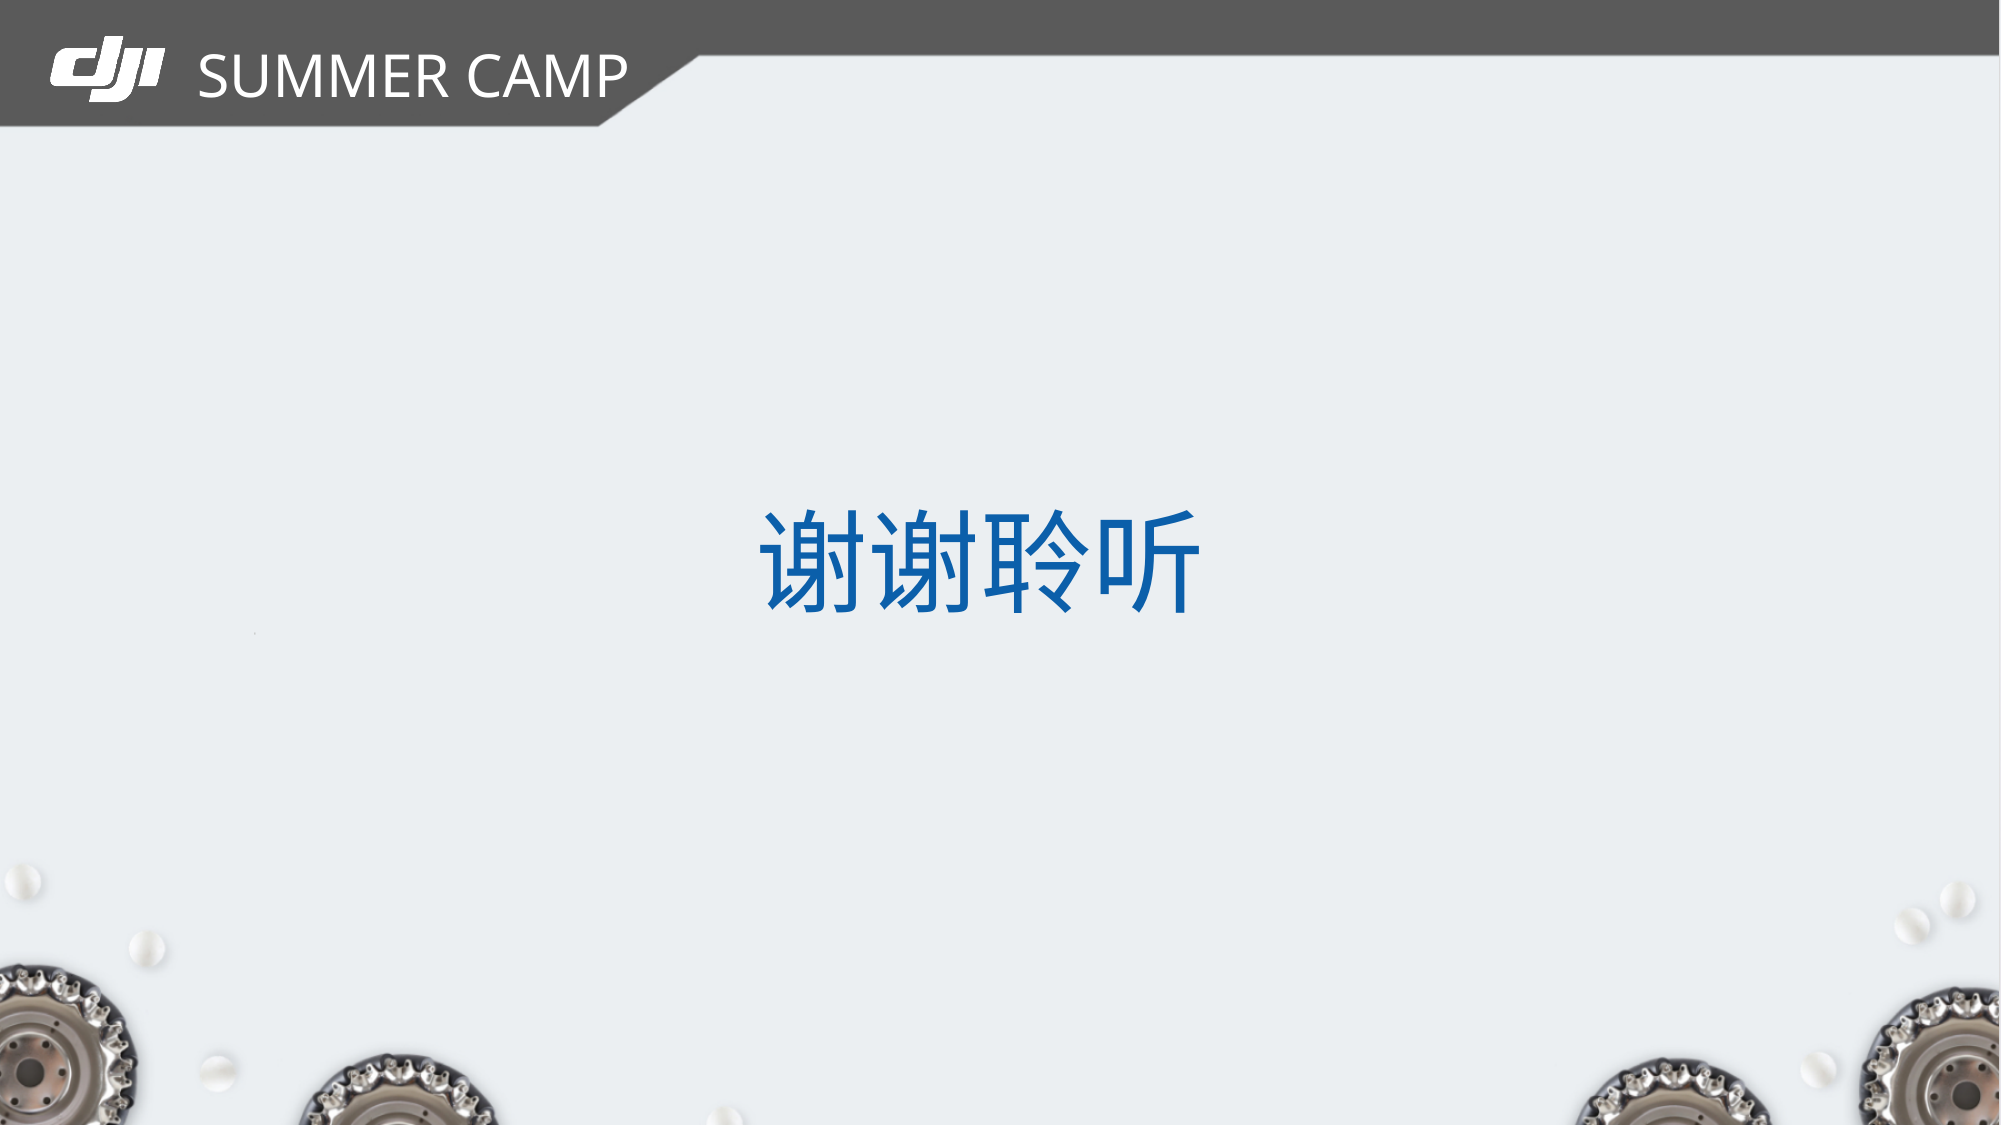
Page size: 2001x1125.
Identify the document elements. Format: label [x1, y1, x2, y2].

text_box [0, 0, 1999, 1125]
